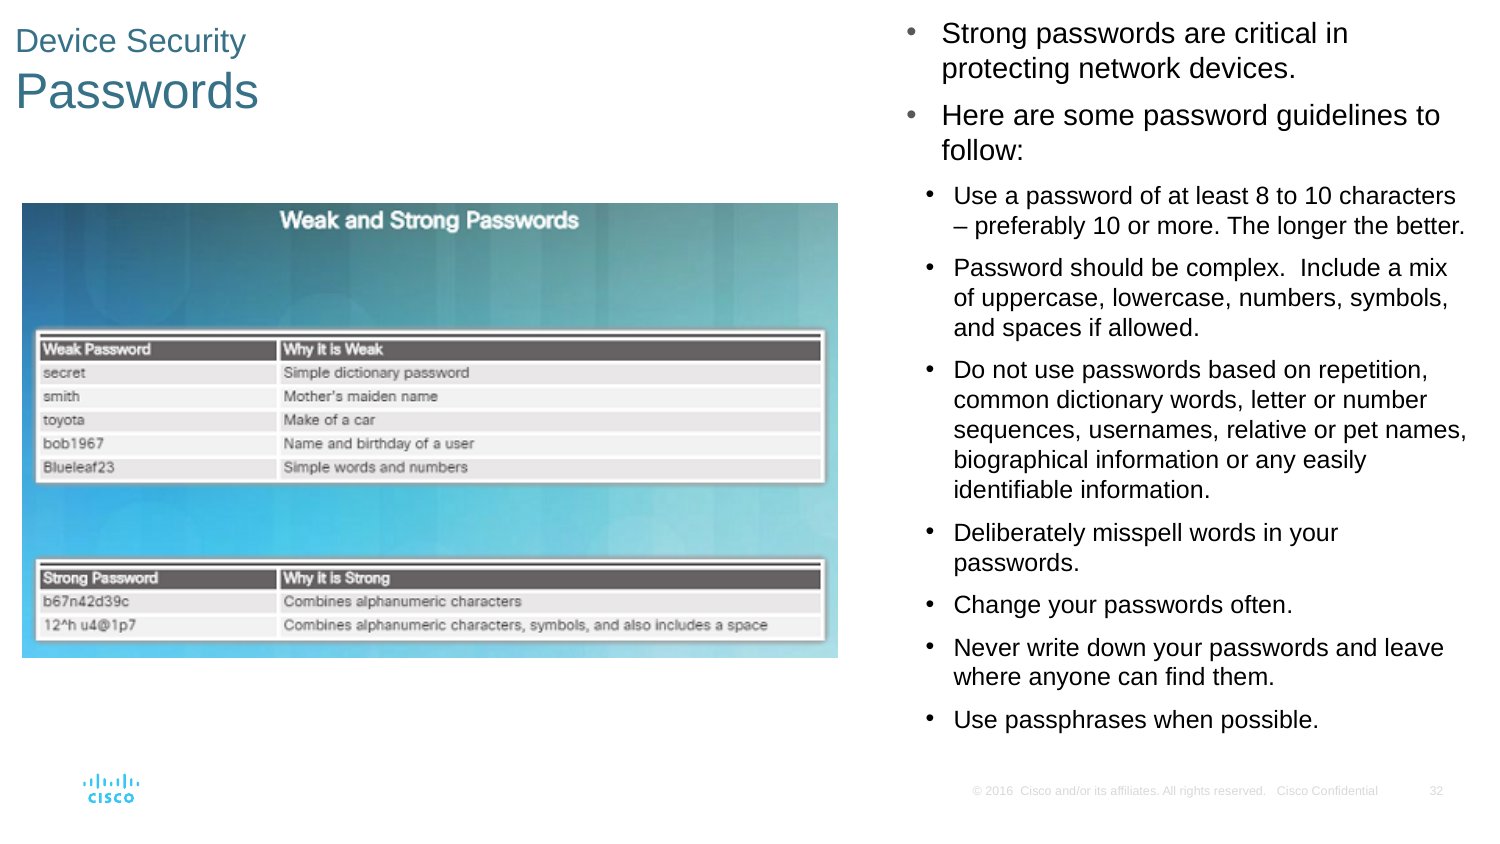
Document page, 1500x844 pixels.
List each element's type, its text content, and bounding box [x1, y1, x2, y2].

title Device Security Passwords [0, 6, 687, 131]
picture [22, 203, 839, 659]
list Strong passwords are critical in protecting network devices. Here are some password guidelines to follow: Use a password of at least 8 to 10 characters – preferably 10 or more. The longer the better. Password should be complex. Include a mix of uppercase, lowercase, numbers, symbols, and spaces if allowed. Do not use passwords based on repetition, common dictionary words, letter or number sequences, usernames, relative or pet names, biographical information or any easily identifiable information. Deliberately misspell words in your passwords. Change your passwords often. Never write down your passwords and leave where anyone can find them. Use passphrases when possible. [867, 6, 1500, 819]
